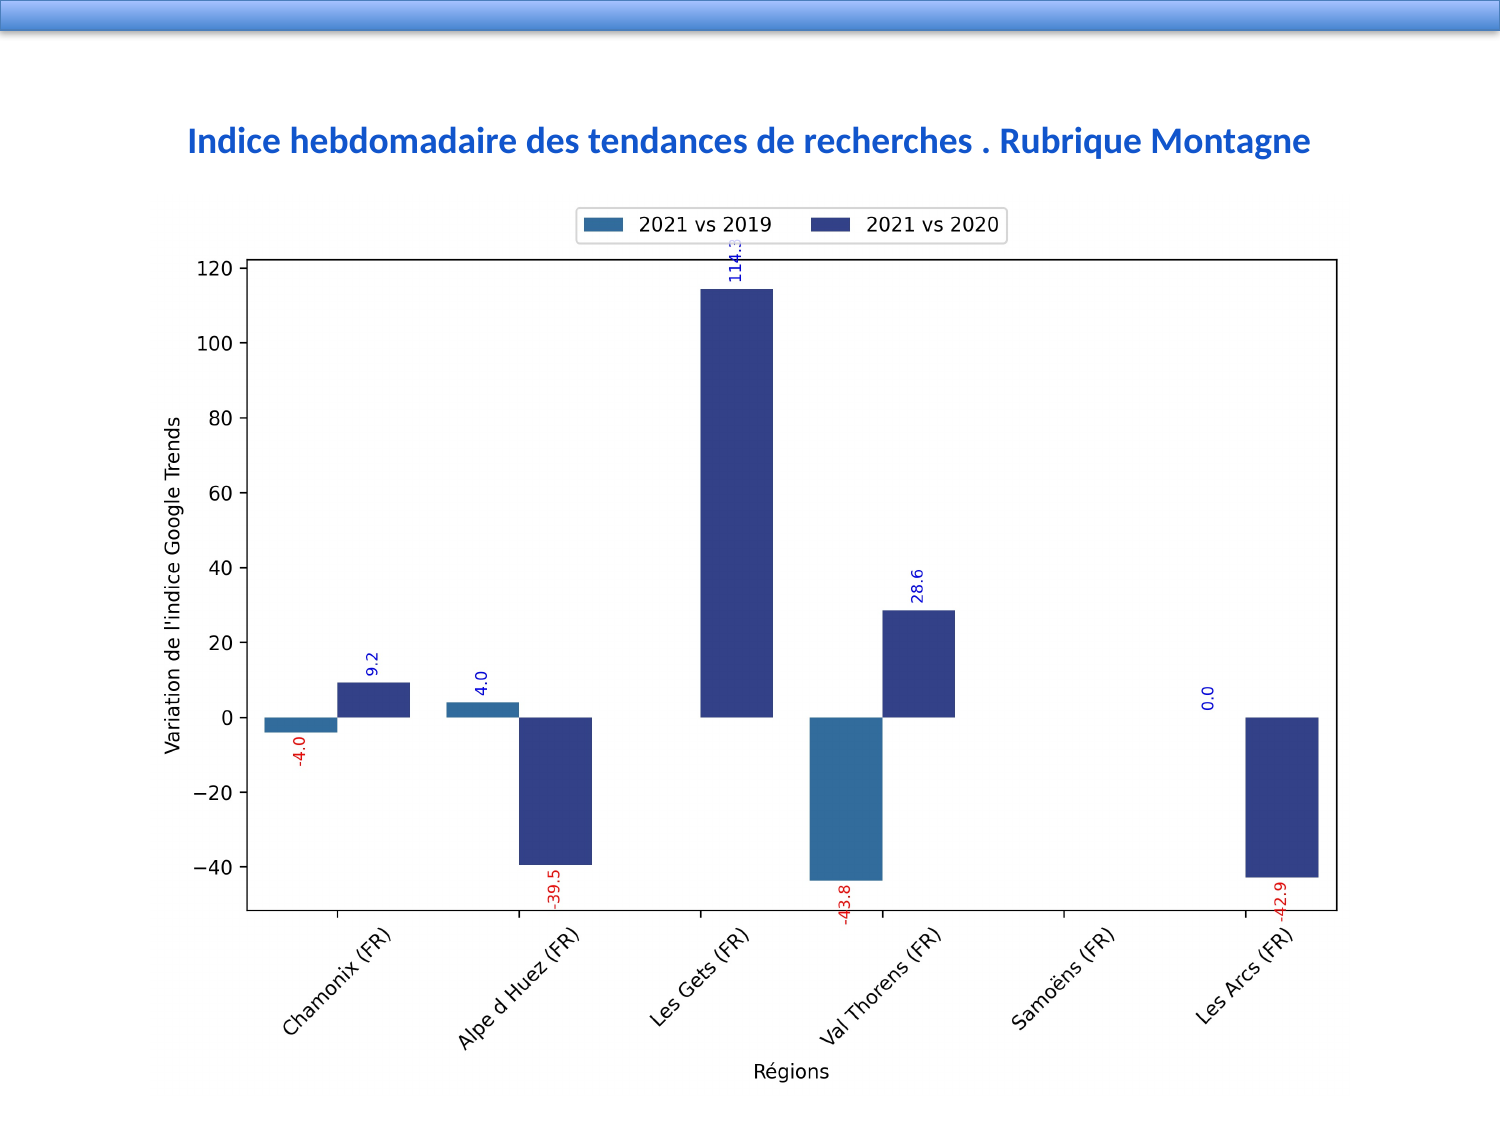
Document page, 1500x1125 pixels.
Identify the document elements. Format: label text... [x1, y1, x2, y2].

picture [149, 194, 1351, 1096]
text_box [0, 0, 1500, 31]
title Indice hebdomadaire des tendances de recherches . Rubrique Montagne [75, 45, 1425, 233]
